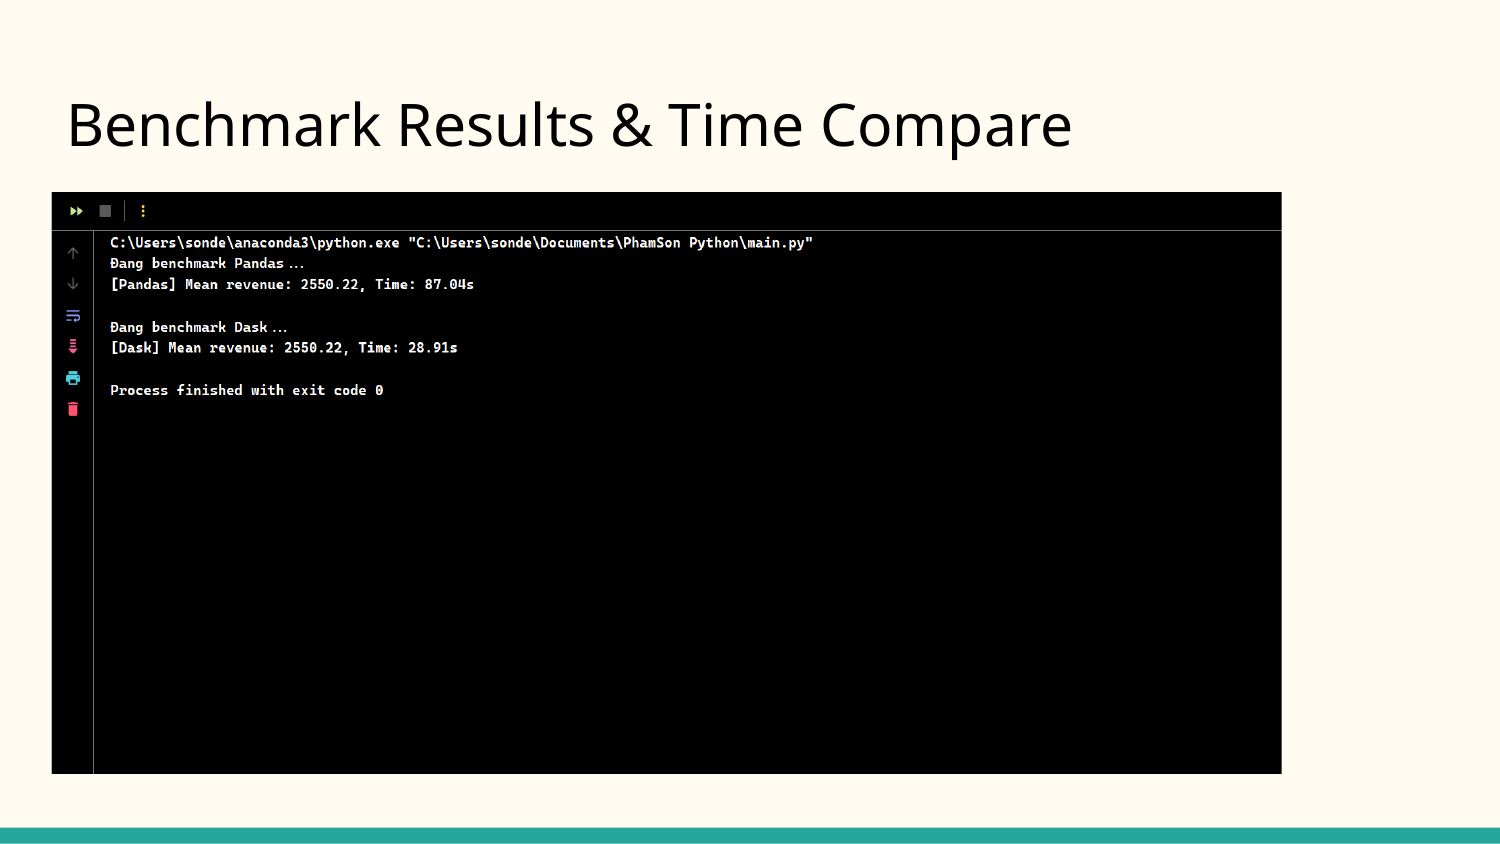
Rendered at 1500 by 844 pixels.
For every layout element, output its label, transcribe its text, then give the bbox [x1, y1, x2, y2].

title Benchmark Results & Time Compare [51, 72, 1449, 174]
picture [50, 191, 1282, 774]
